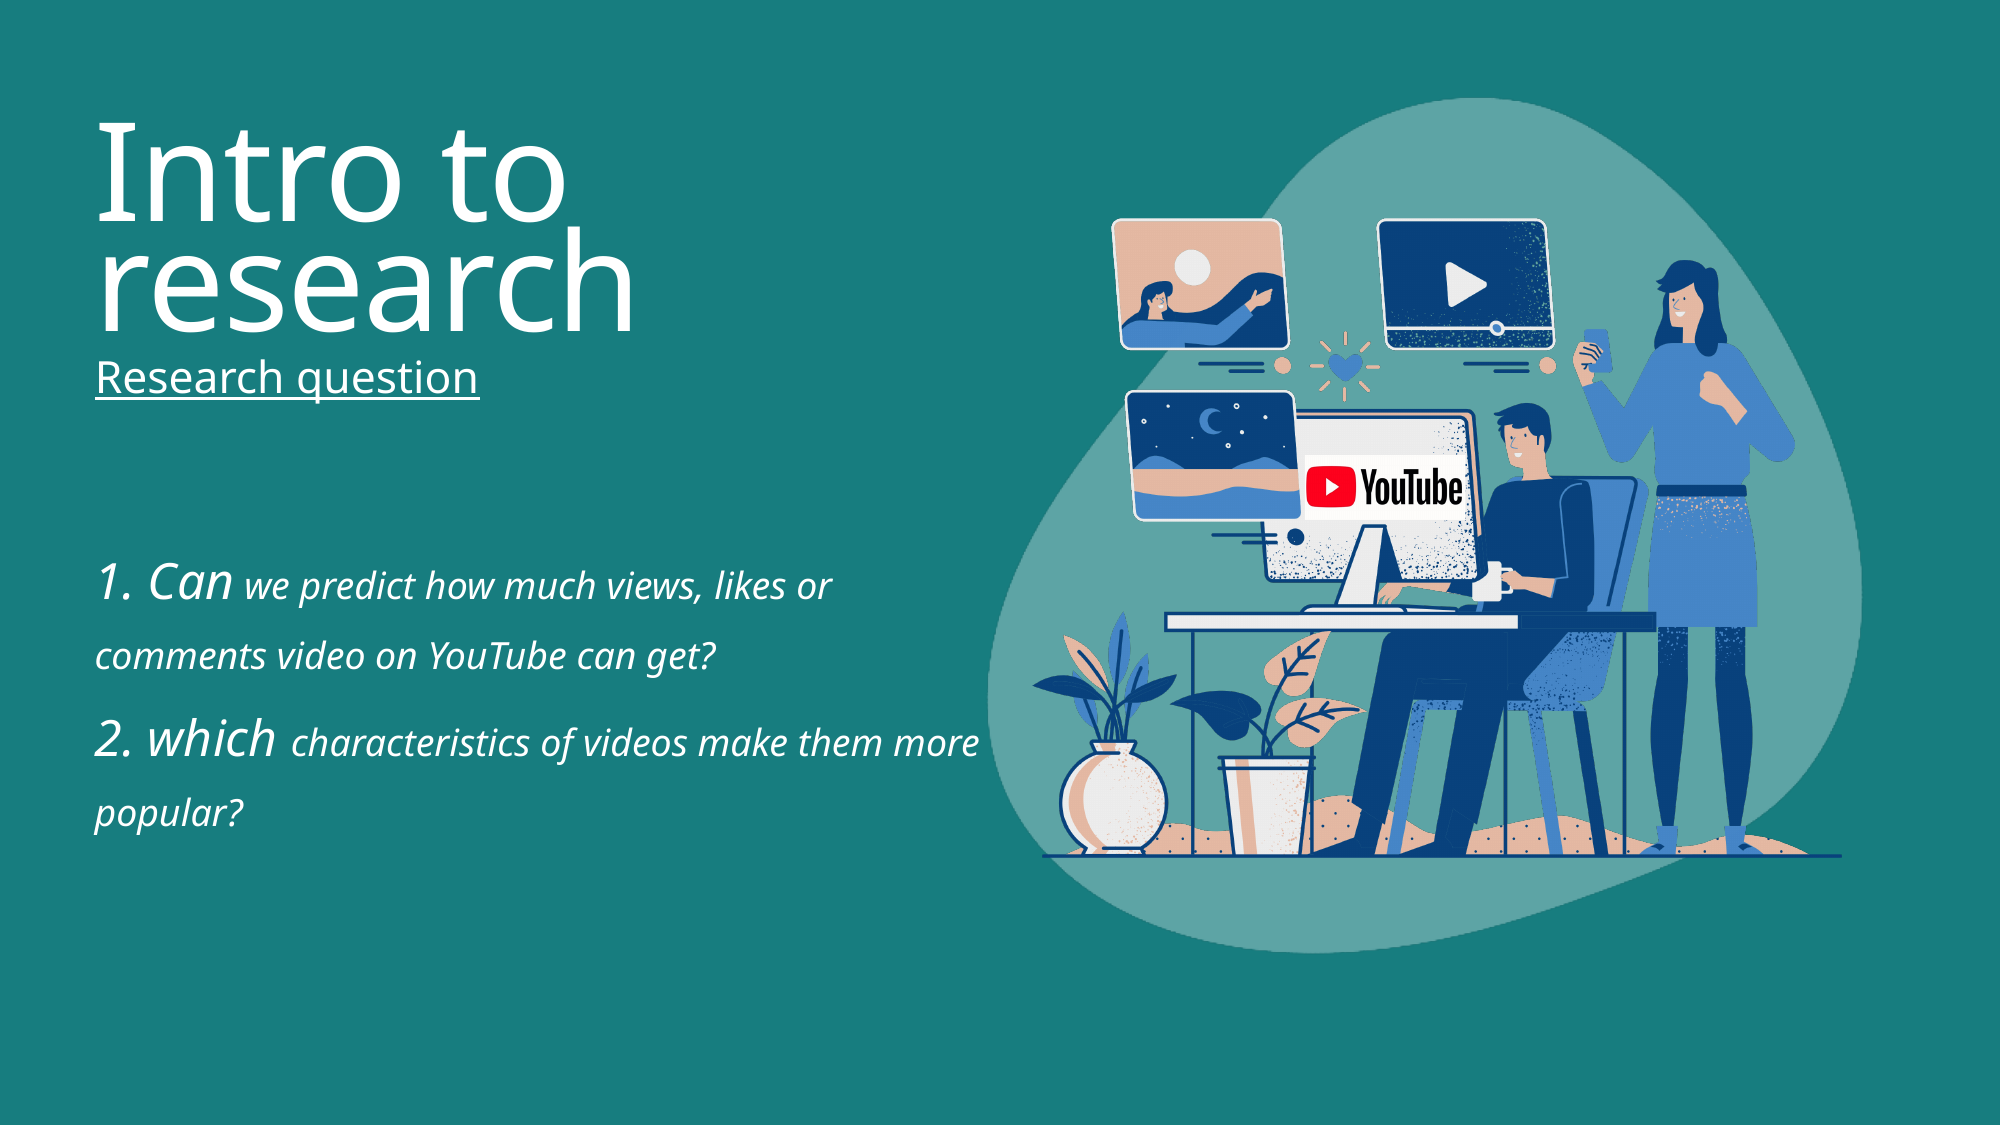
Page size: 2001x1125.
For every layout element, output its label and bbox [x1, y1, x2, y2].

text_box [94, 139, 1010, 833]
picture [1015, 92, 1876, 985]
